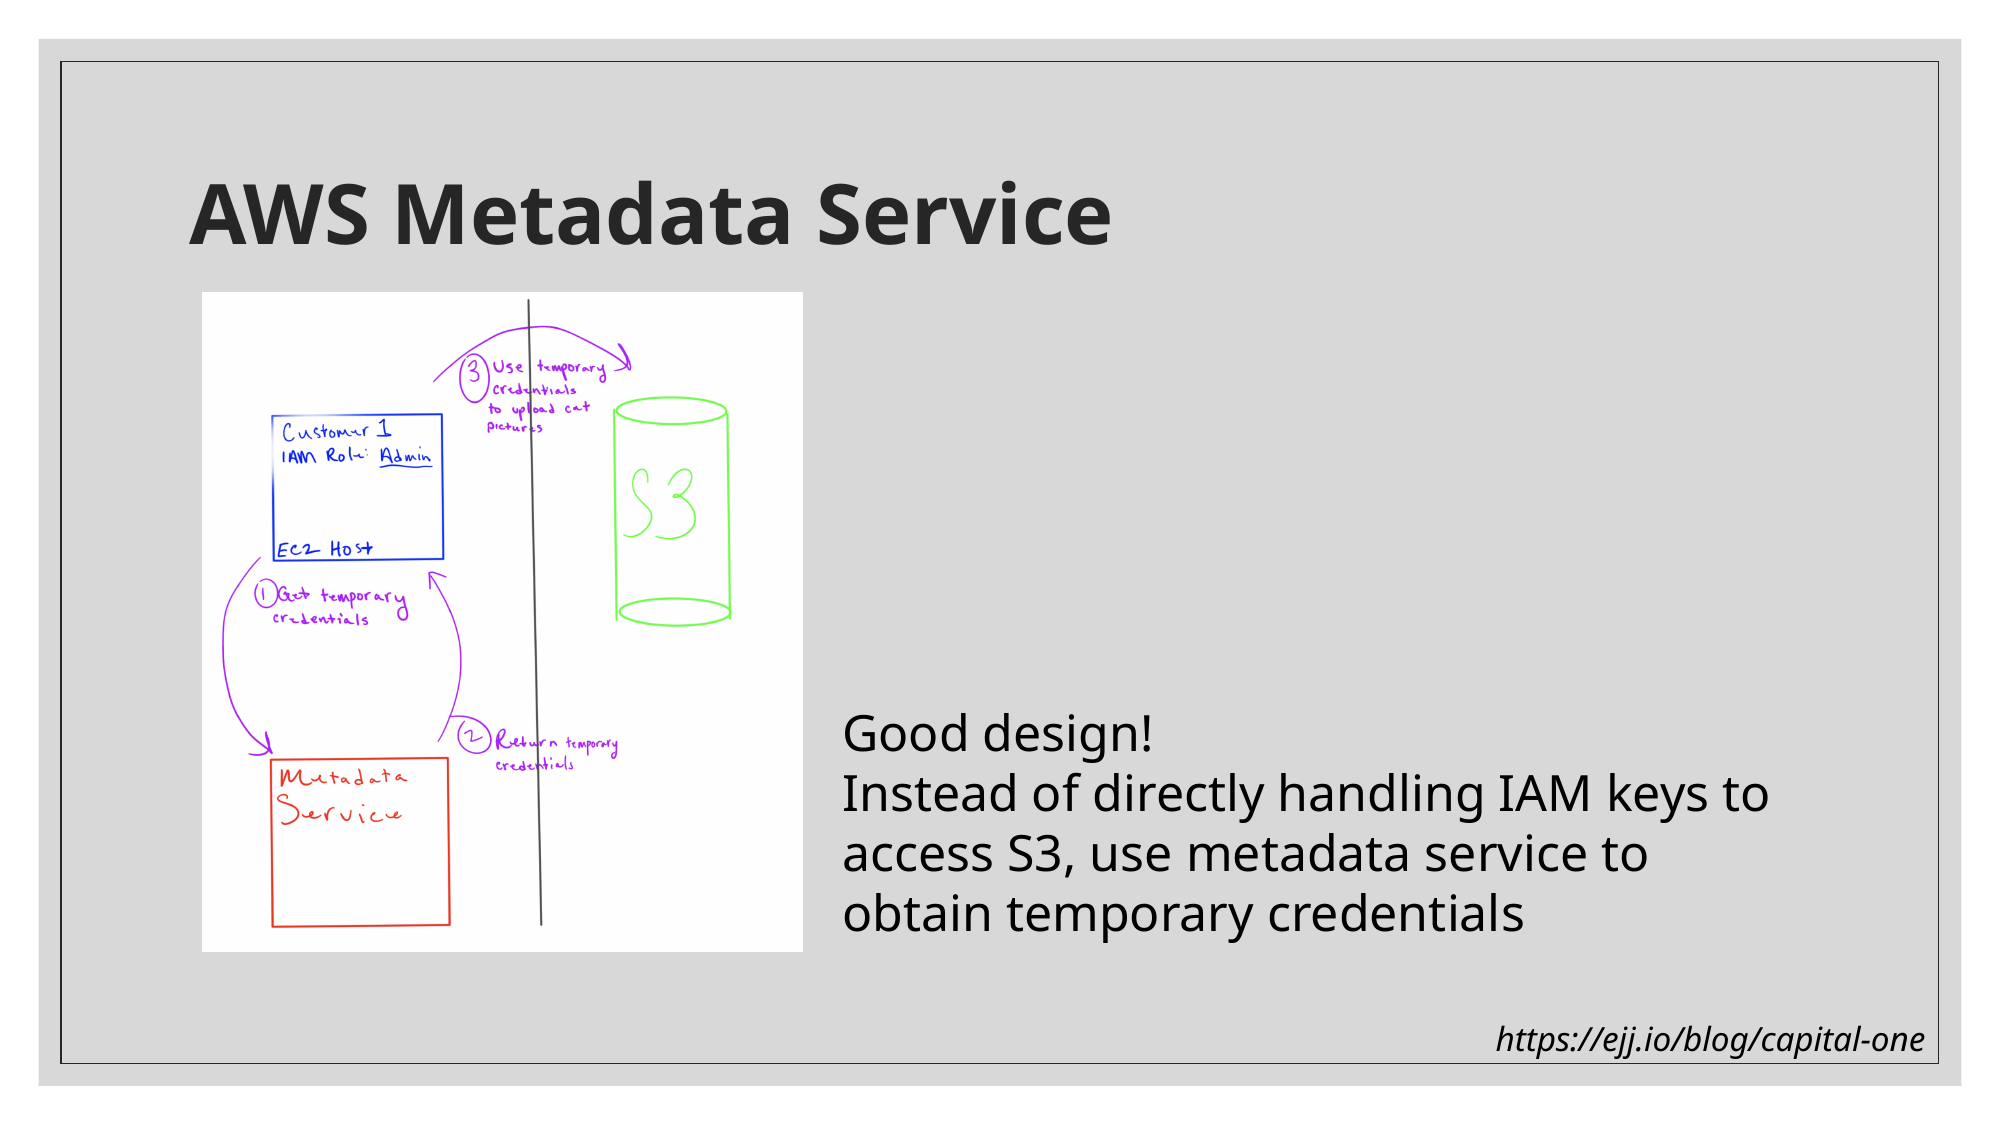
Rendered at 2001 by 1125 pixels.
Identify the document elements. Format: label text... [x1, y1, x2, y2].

title AWS Metadata Service [174, 105, 1825, 331]
text_box Good design! Instead of directly handling IAM keys to access S3, use metadata service to obtain temporary credentials [827, 694, 1795, 950]
text_box https://ejj.io/blog/capital-one [1480, 1010, 1941, 1065]
picture [202, 292, 803, 953]
